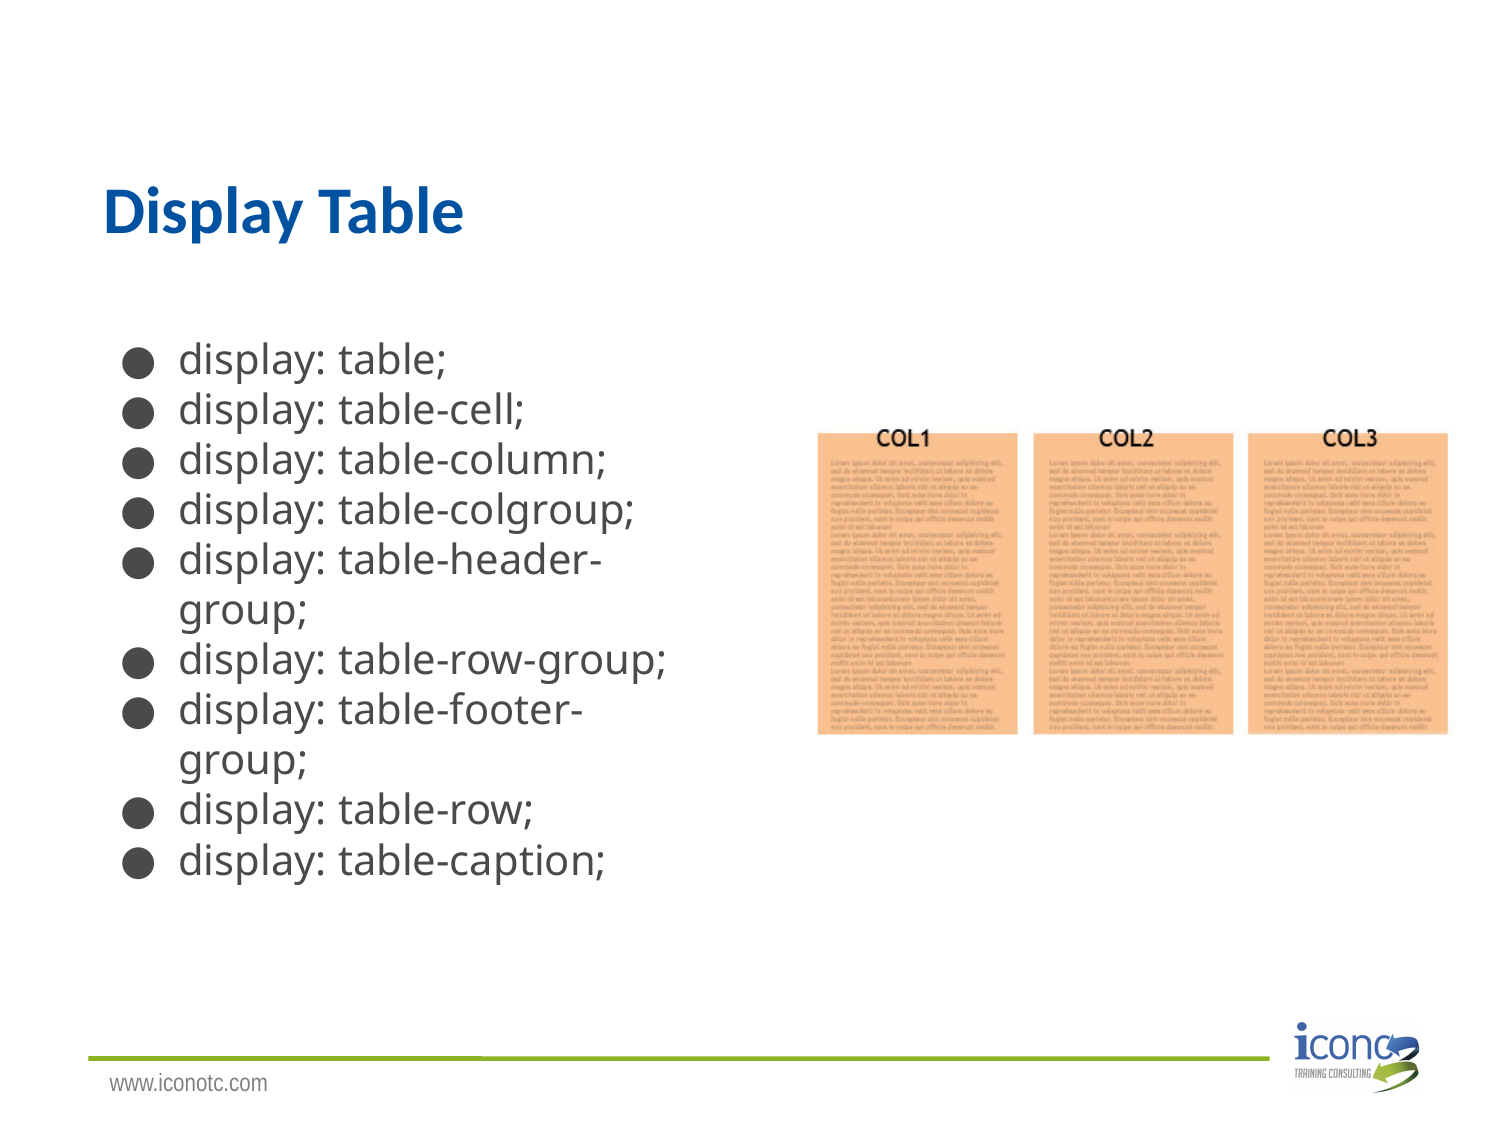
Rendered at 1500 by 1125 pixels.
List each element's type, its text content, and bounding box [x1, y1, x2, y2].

picture [1293, 1021, 1420, 1094]
list display: table; display: table-cell; display: table-column; display: table-colgroup; display: table-header-group; display: table-row-group; display: table-footer-group; display: table-row; display: table-caption; [94, 324, 698, 801]
title Display Table [94, 158, 1381, 248]
picture [806, 416, 1460, 761]
